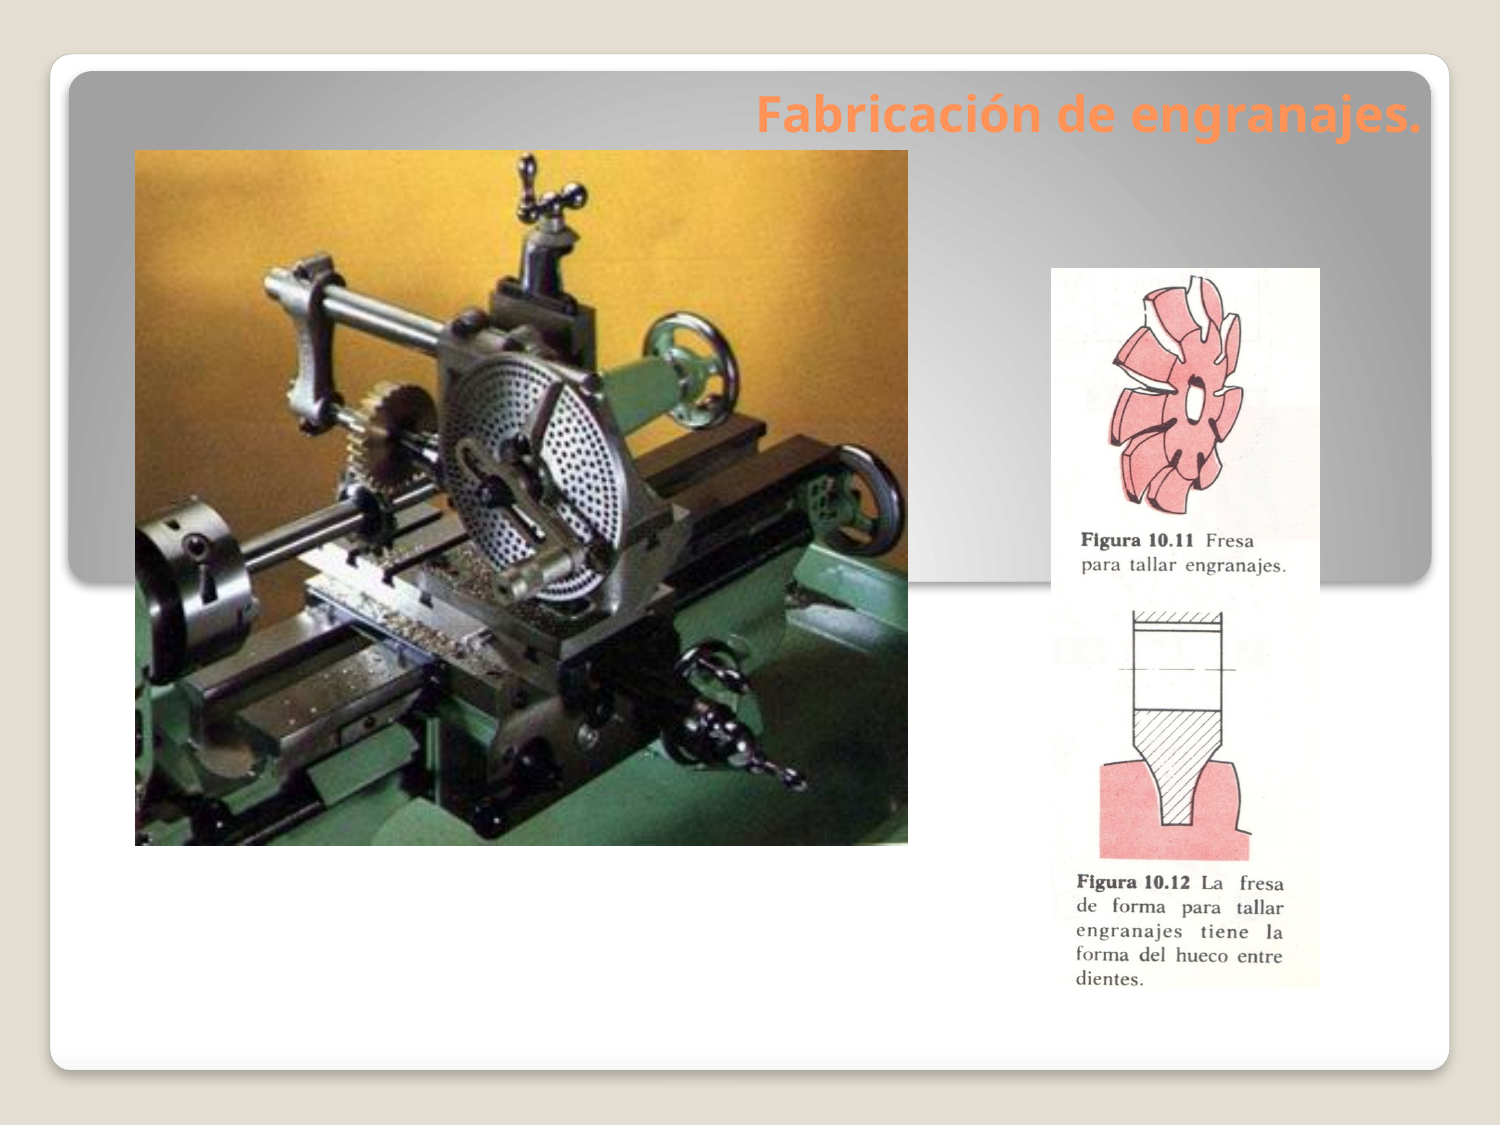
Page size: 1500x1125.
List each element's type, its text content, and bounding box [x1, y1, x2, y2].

text_box Fabricación de engranajes. [580, 73, 1431, 150]
picture [1051, 268, 1320, 990]
picture [135, 149, 908, 846]
